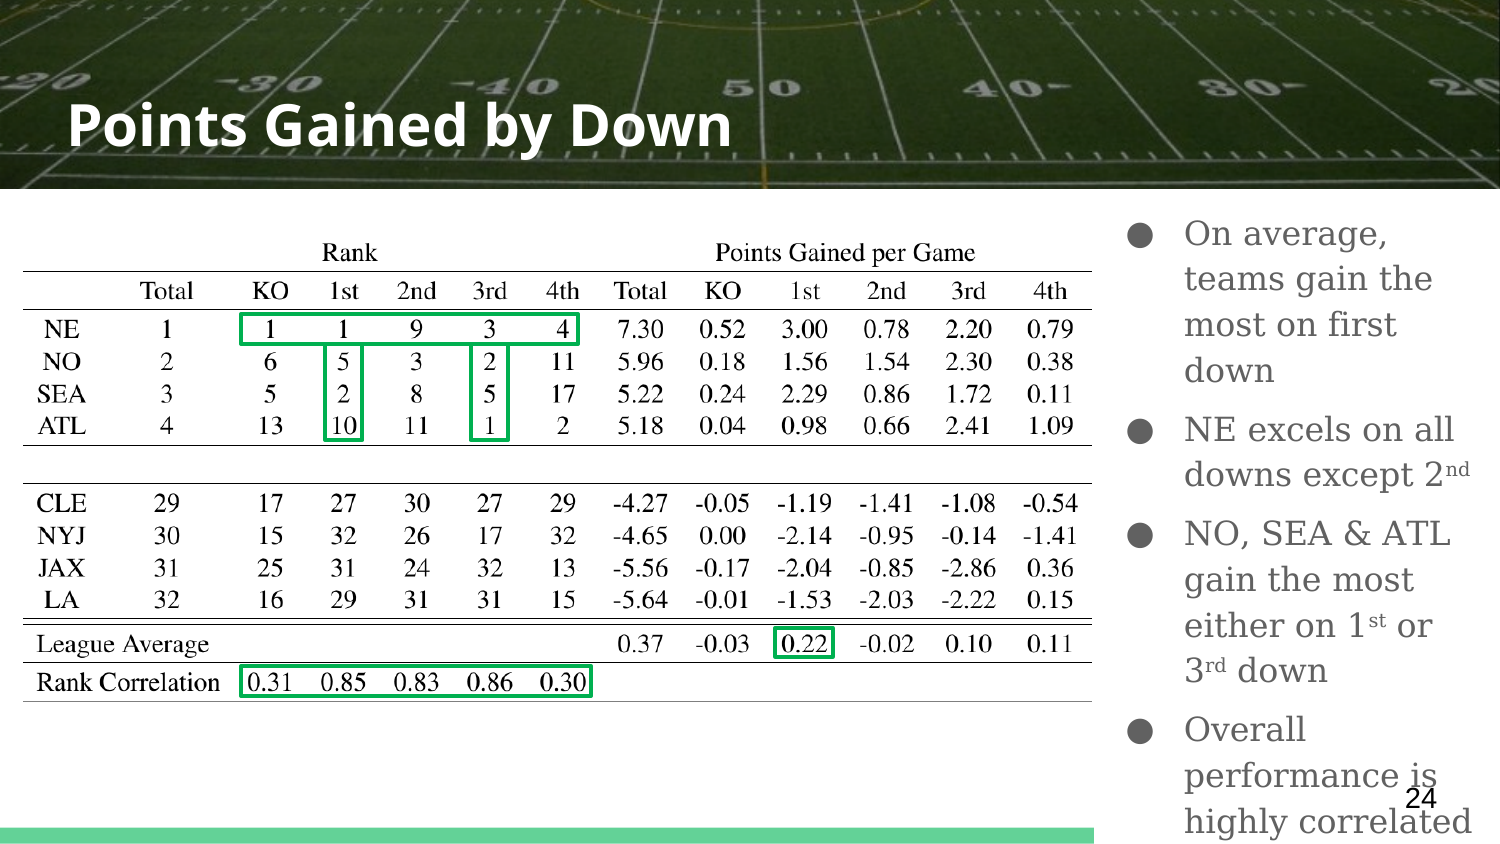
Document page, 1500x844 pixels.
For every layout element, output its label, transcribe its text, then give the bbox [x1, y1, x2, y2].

slide_number 24 [1389, 764, 1480, 830]
picture [0, 0, 1500, 190]
picture [21, 239, 1097, 711]
text_box On average, teams gain the most on first down NE excels on all downs except 2nd NO, SEA & ATL gain the most either on 1st or 3rd down Overall performance is highly correlated with the first three downs [1094, 198, 1500, 844]
